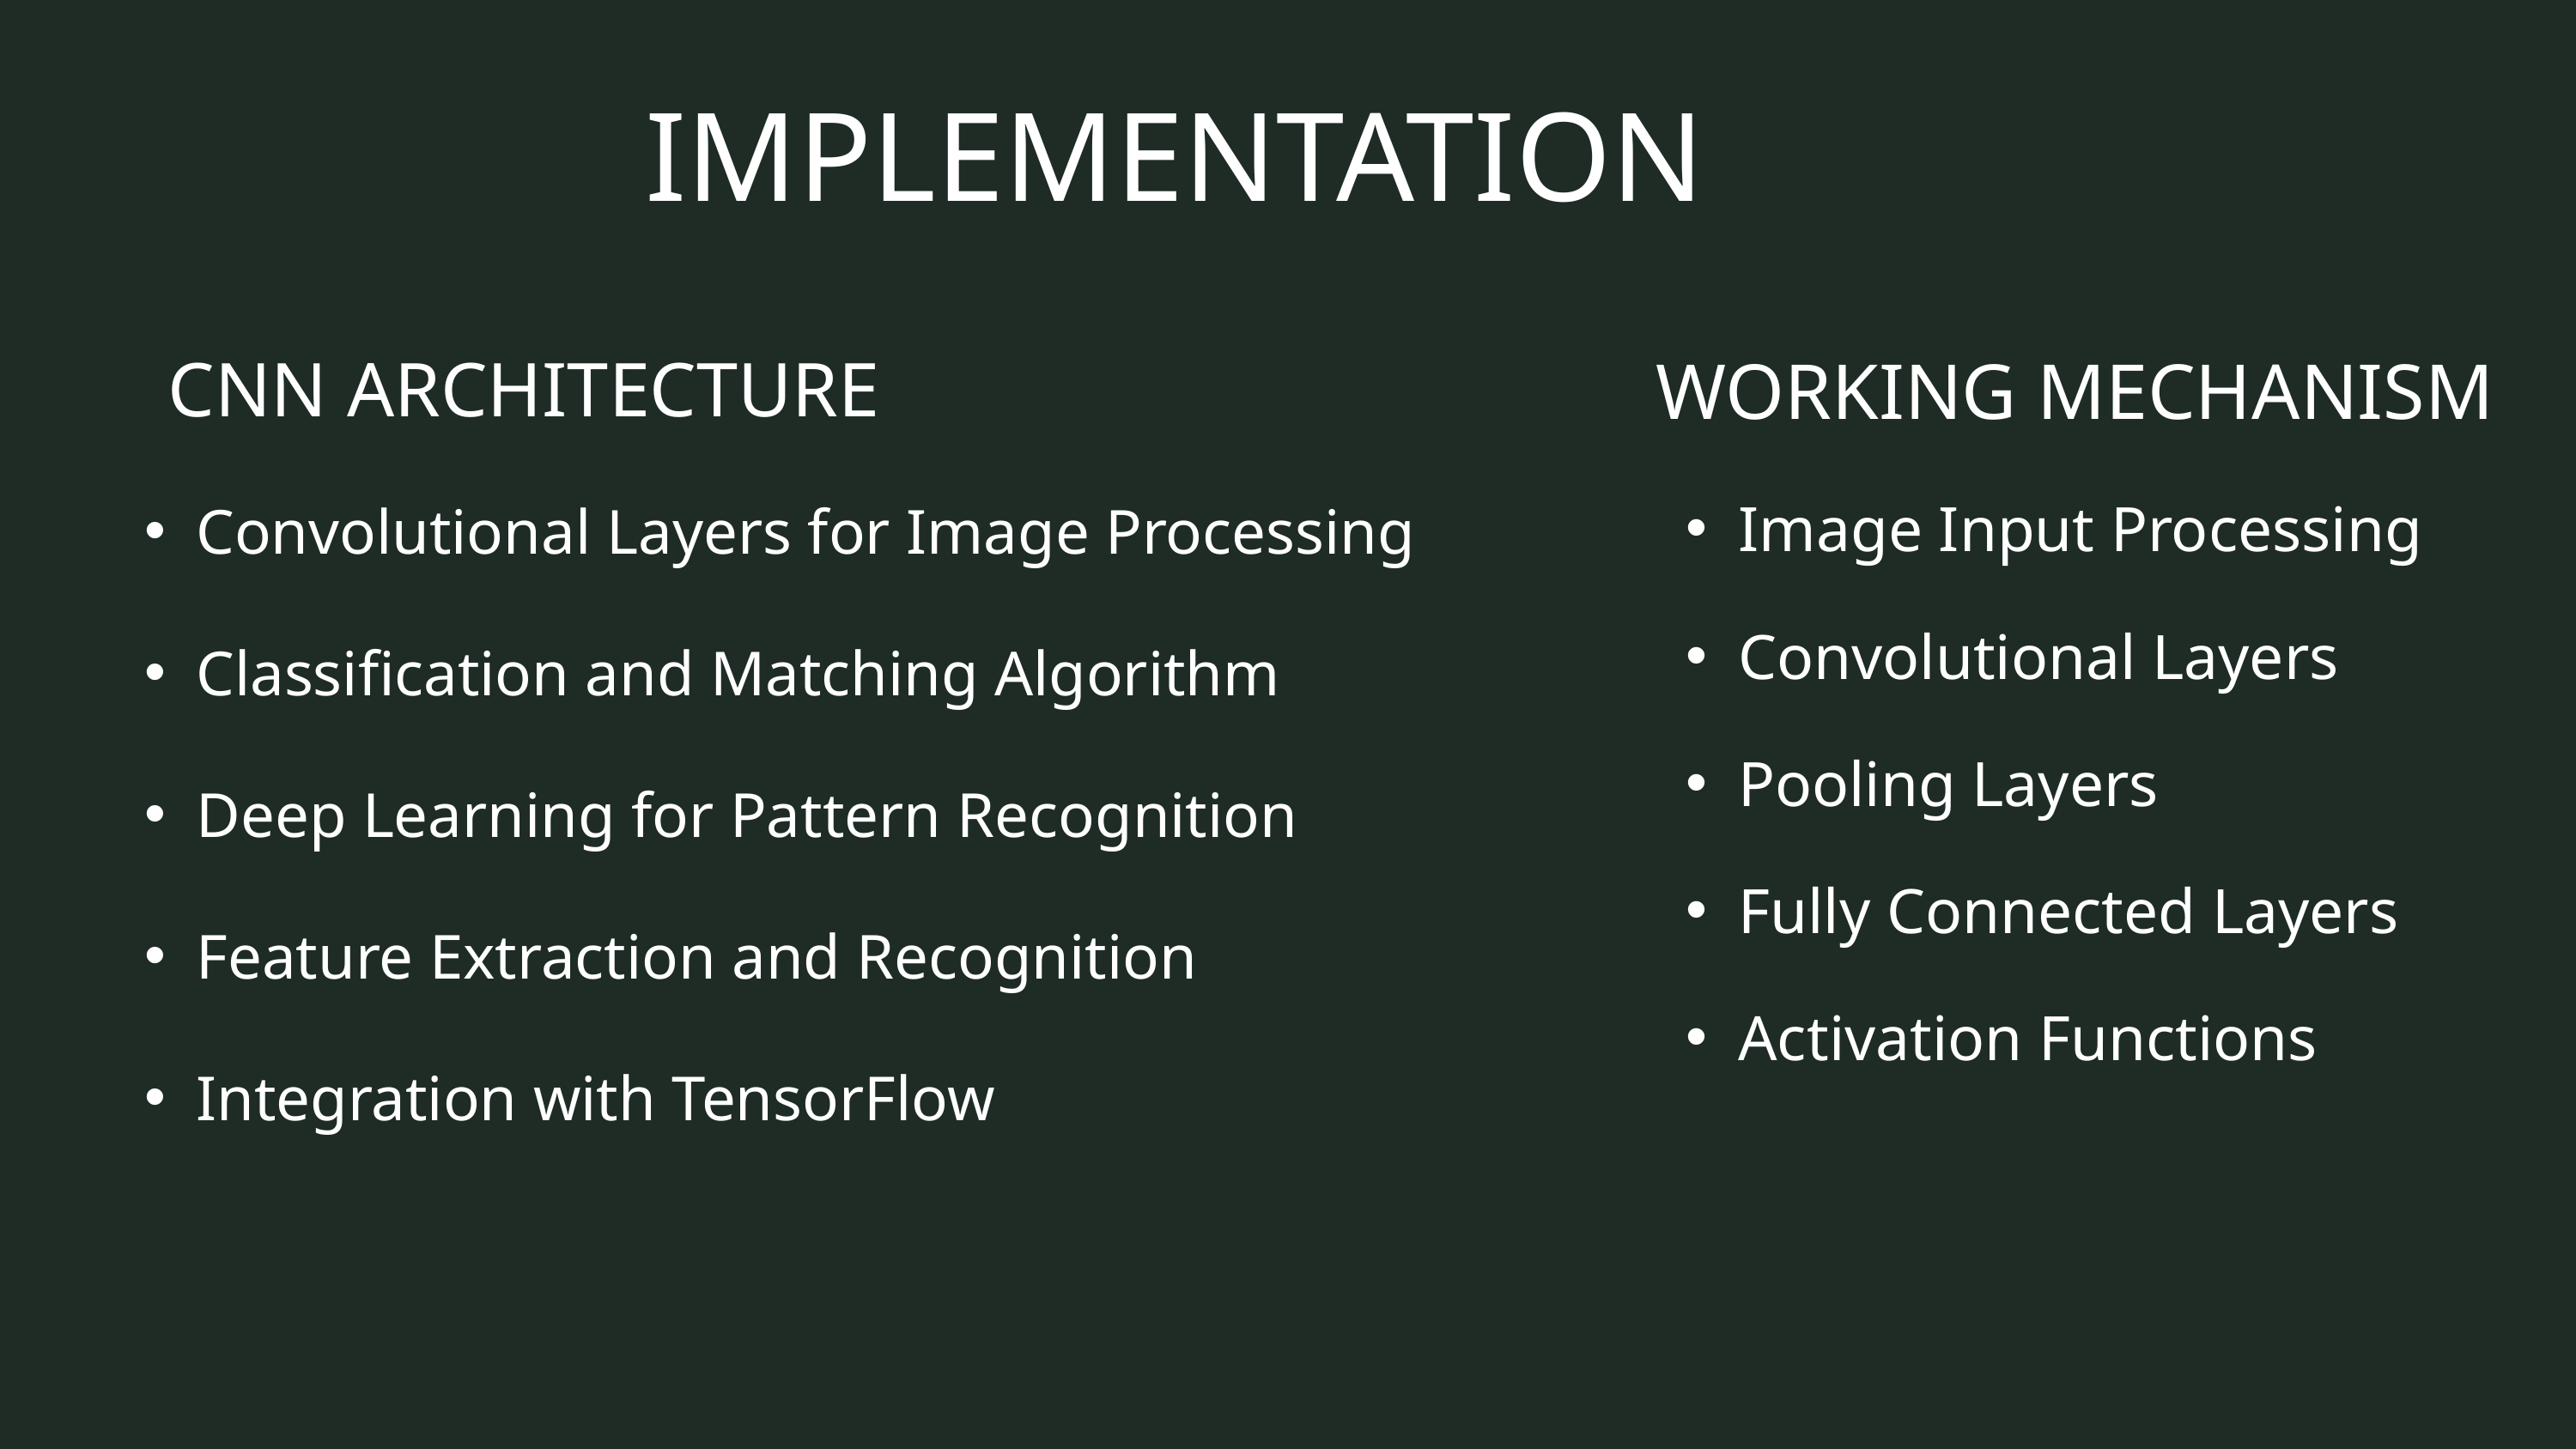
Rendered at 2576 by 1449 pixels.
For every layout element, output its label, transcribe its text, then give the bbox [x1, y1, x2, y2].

text_box IMPLEMENTATION [612, 54, 1738, 227]
text_box Image Input Processing Convolutional Layers Pooling Layers Fully Connected Layers Activation Functions [1634, 436, 2432, 1074]
text_box Convolutional Layers for Image Processing Classification and Matching Algorithm Deep Learning for Pattern Recognition Feature Extraction and Recognition Integration with TensorFlow [93, 424, 1445, 1133]
text_box WORKING MECHANISM [1647, 328, 2502, 434]
text_box CNN ARCHITECTURE [144, 328, 903, 424]
